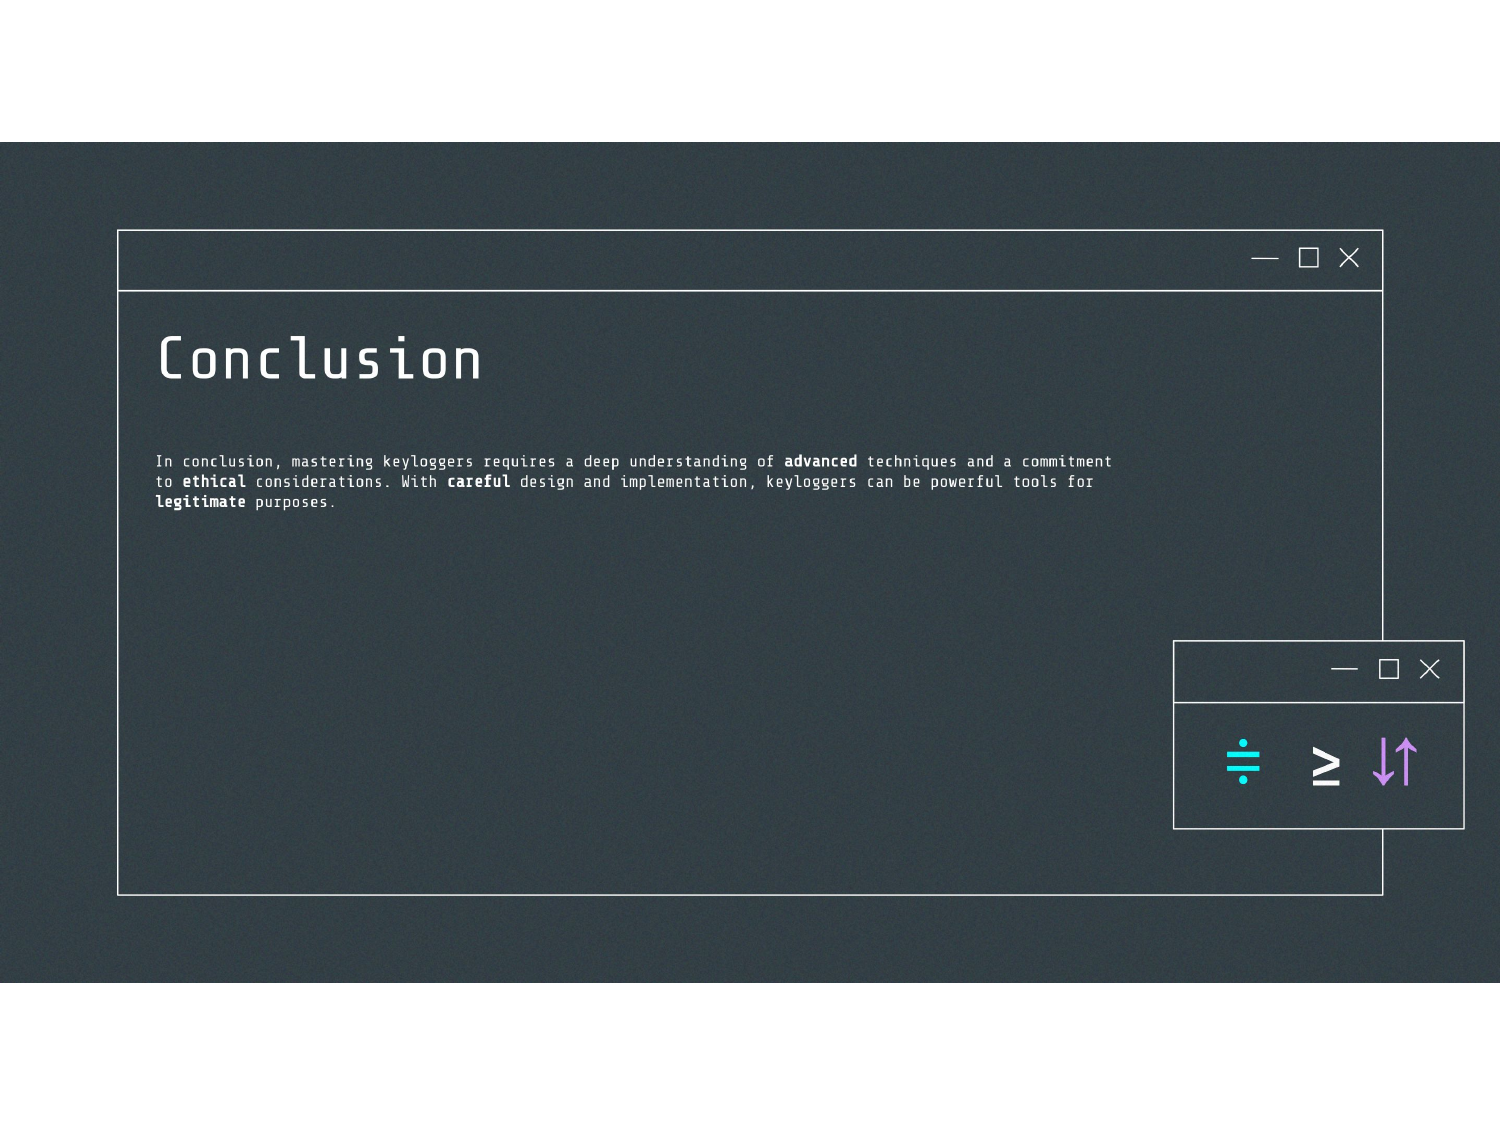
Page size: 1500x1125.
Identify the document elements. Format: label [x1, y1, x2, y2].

picture [0, 142, 1500, 983]
